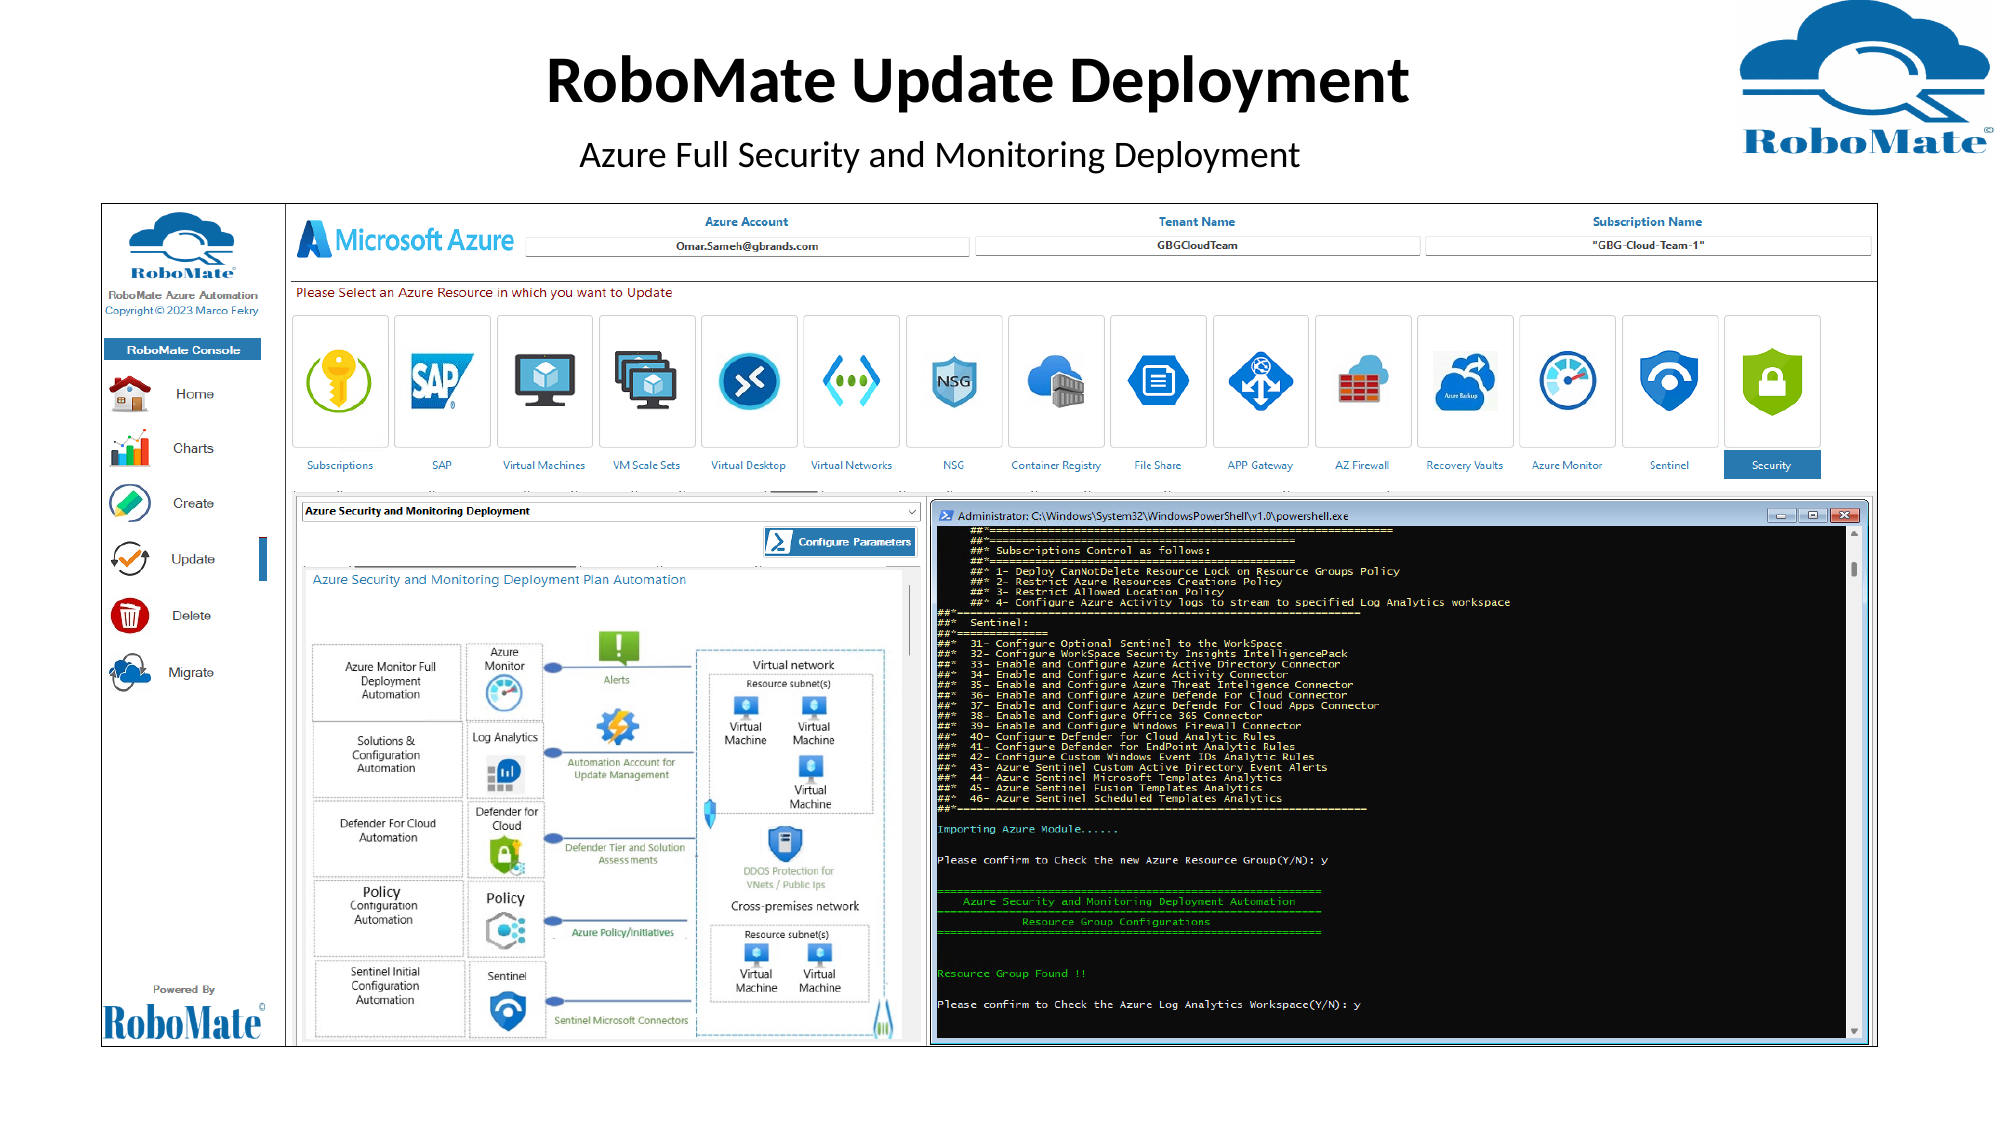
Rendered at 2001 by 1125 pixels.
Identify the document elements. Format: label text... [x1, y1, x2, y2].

text_box Azure Full Security and Monitoring Deployment [579, 130, 1348, 176]
picture [100, 202, 1878, 1047]
picture [1737, 0, 1996, 158]
text_box RoboMate Update Deployment [268, 36, 1690, 117]
